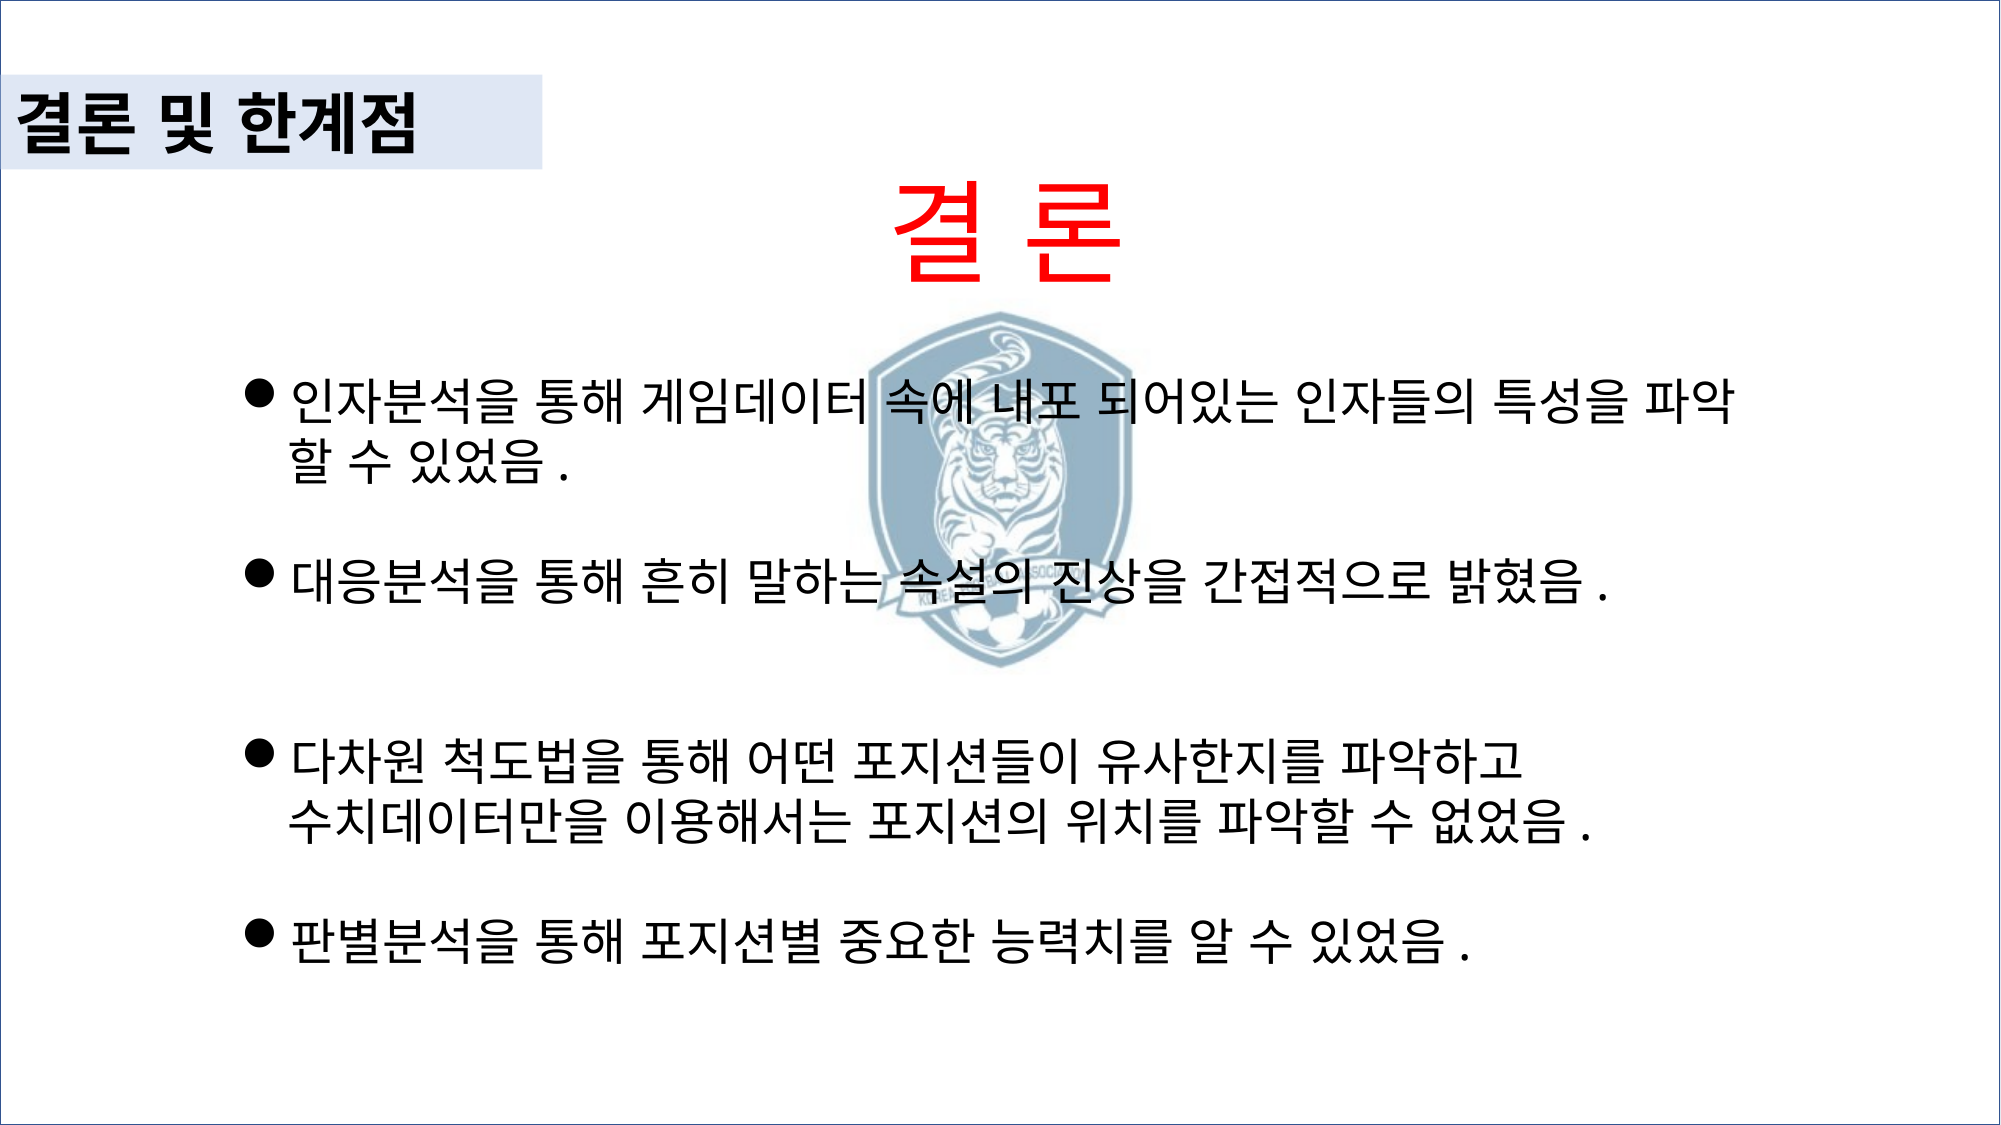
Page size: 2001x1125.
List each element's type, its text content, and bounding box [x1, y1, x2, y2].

text_box 결론 및 한계점 [0, 74, 543, 170]
text_box 인자분석을 통해 게임데이터 속에 내포 되어있는 인자들의 특성을 파악 할 수 있었음. 대응분석을 통해 흔히 말하는 속설의 진상을 간접적으로 밝혔음. 다차원 척도법을 통해 어떤 포지션들이 유사한지를 파악하고 수치데이터만을 이용해서는 포지션의 위치를 파악할 수 없었음. 판별분석을 통해 포지션별 중요한 능력치를 알 수 있었음. [226, 302, 1774, 1125]
text_box 결 론 [872, 154, 1295, 305]
